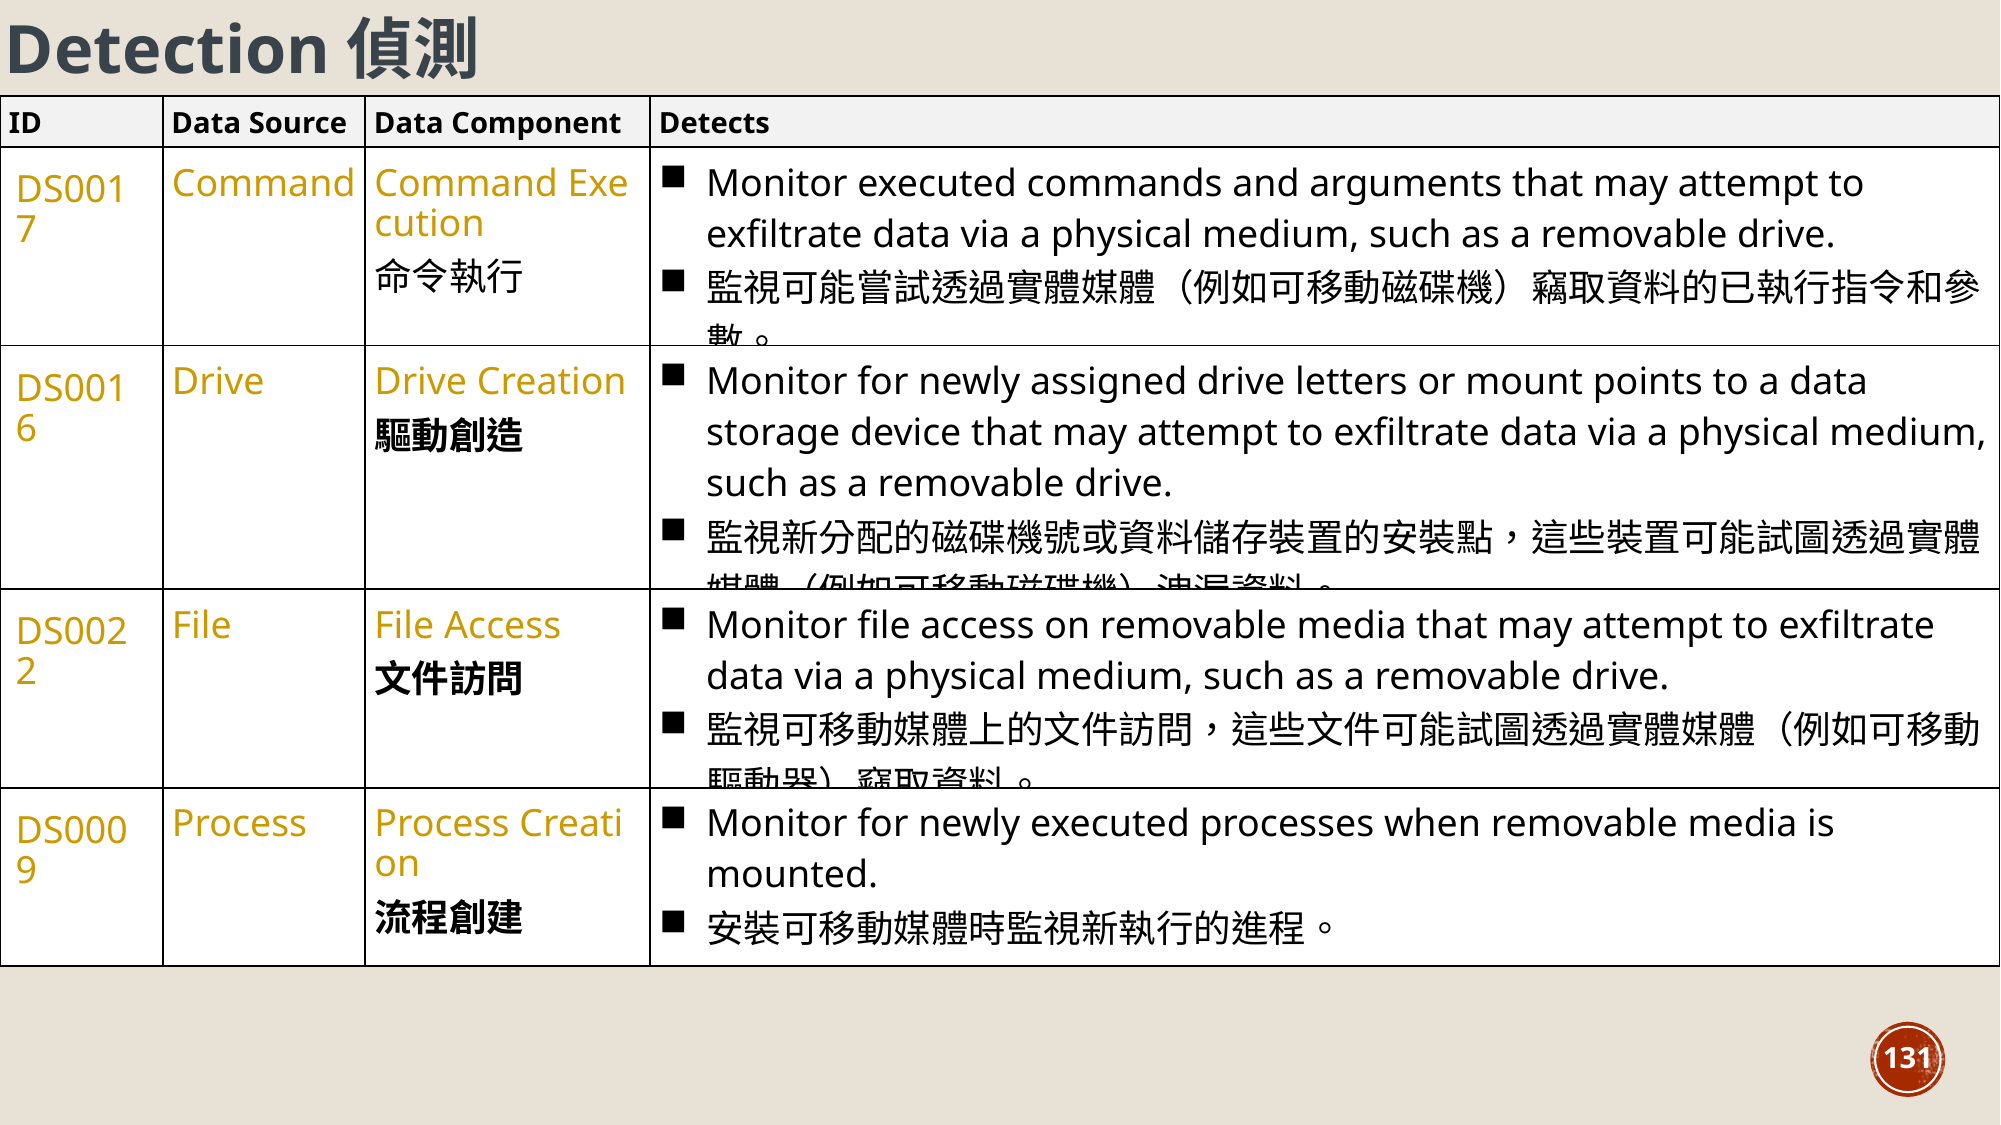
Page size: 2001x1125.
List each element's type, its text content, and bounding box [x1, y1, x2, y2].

table_cell Monitor for newly executed processes when removable media is mounted. 安裝可移動媒體時監視新執行的進程。 [651, 789, 1999, 965]
table_cell Process Creation 流程創建 [366, 789, 649, 965]
table_cell Monitor file access on removable media that may attempt to exfiltrate data via a physical medium, such as a removable drive. 監視可移動媒體上的文件訪問，這些文件可能試圖透過實體媒體（例如可移動驅動器）竊取資料。 [651, 590, 1999, 787]
table_header ID [1, 97, 162, 146]
table_cell Monitor for newly assigned drive letters or mount points to a data storage device that may attempt to exfiltrate data via a physical medium, such as a removable drive. 監視新分配的磁碟機號或資料儲存裝置的安裝點，這些裝置可能試圖透過實體媒體（例如可移動磁碟機）洩漏資料。 [651, 346, 1999, 588]
table_cell Process [164, 789, 364, 965]
table_cell DS0022 [1, 590, 162, 787]
table_header Data Component [366, 97, 649, 146]
table_cell File Access 文件訪問 [366, 590, 649, 787]
table_cell DS0017 [1, 148, 162, 345]
table_cell File [164, 590, 364, 787]
slide_number 131 [1855, 1028, 1961, 1089]
table_header Data Source [164, 97, 364, 146]
table_cell Monitor executed commands and arguments that may attempt to exfiltrate data via a physical medium, such as a removable drive. 監視可能嘗試透過實體媒體（例如可移動磁碟機）竊取資料的已執行指令和參數。 [651, 148, 1999, 345]
text_box Detection偵測 [0, 0, 495, 95]
table_cell DS0009 [1, 789, 162, 965]
table_cell Command Execution 命令執行 [366, 148, 649, 345]
table_cell DS0016 [1, 346, 162, 588]
table_cell Mafalda [1884, 1089, 1931, 1097]
table_cell Command [164, 148, 364, 345]
table_header Detects [651, 97, 1999, 146]
table_cell Mafalda [1891, 1021, 1929, 1028]
table_cell Drive [164, 346, 364, 588]
table_cell Drive Creation 驅動創造 [366, 346, 649, 588]
